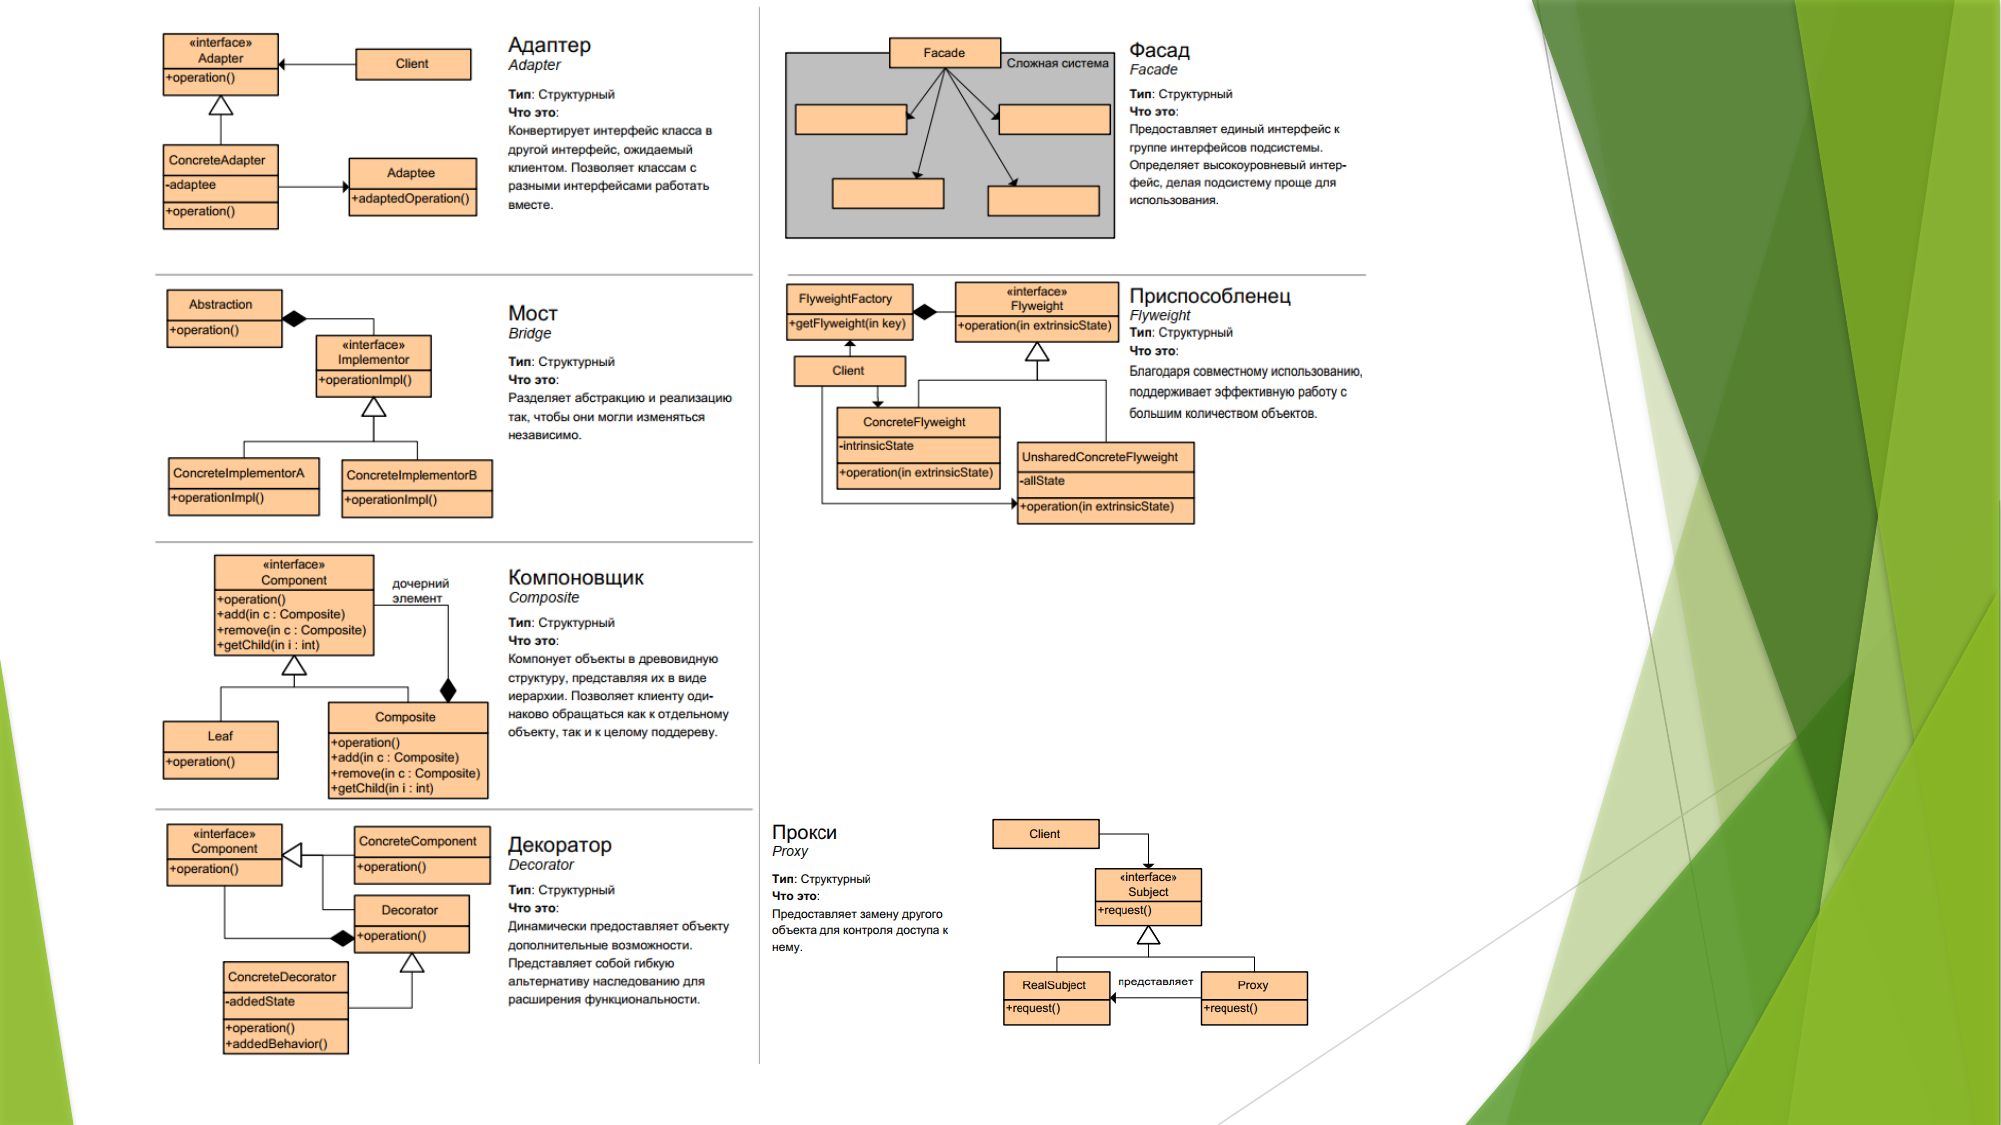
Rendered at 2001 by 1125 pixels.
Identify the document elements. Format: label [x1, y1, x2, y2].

picture [769, 810, 1325, 1040]
picture [776, 18, 1369, 564]
picture [142, 0, 761, 1065]
